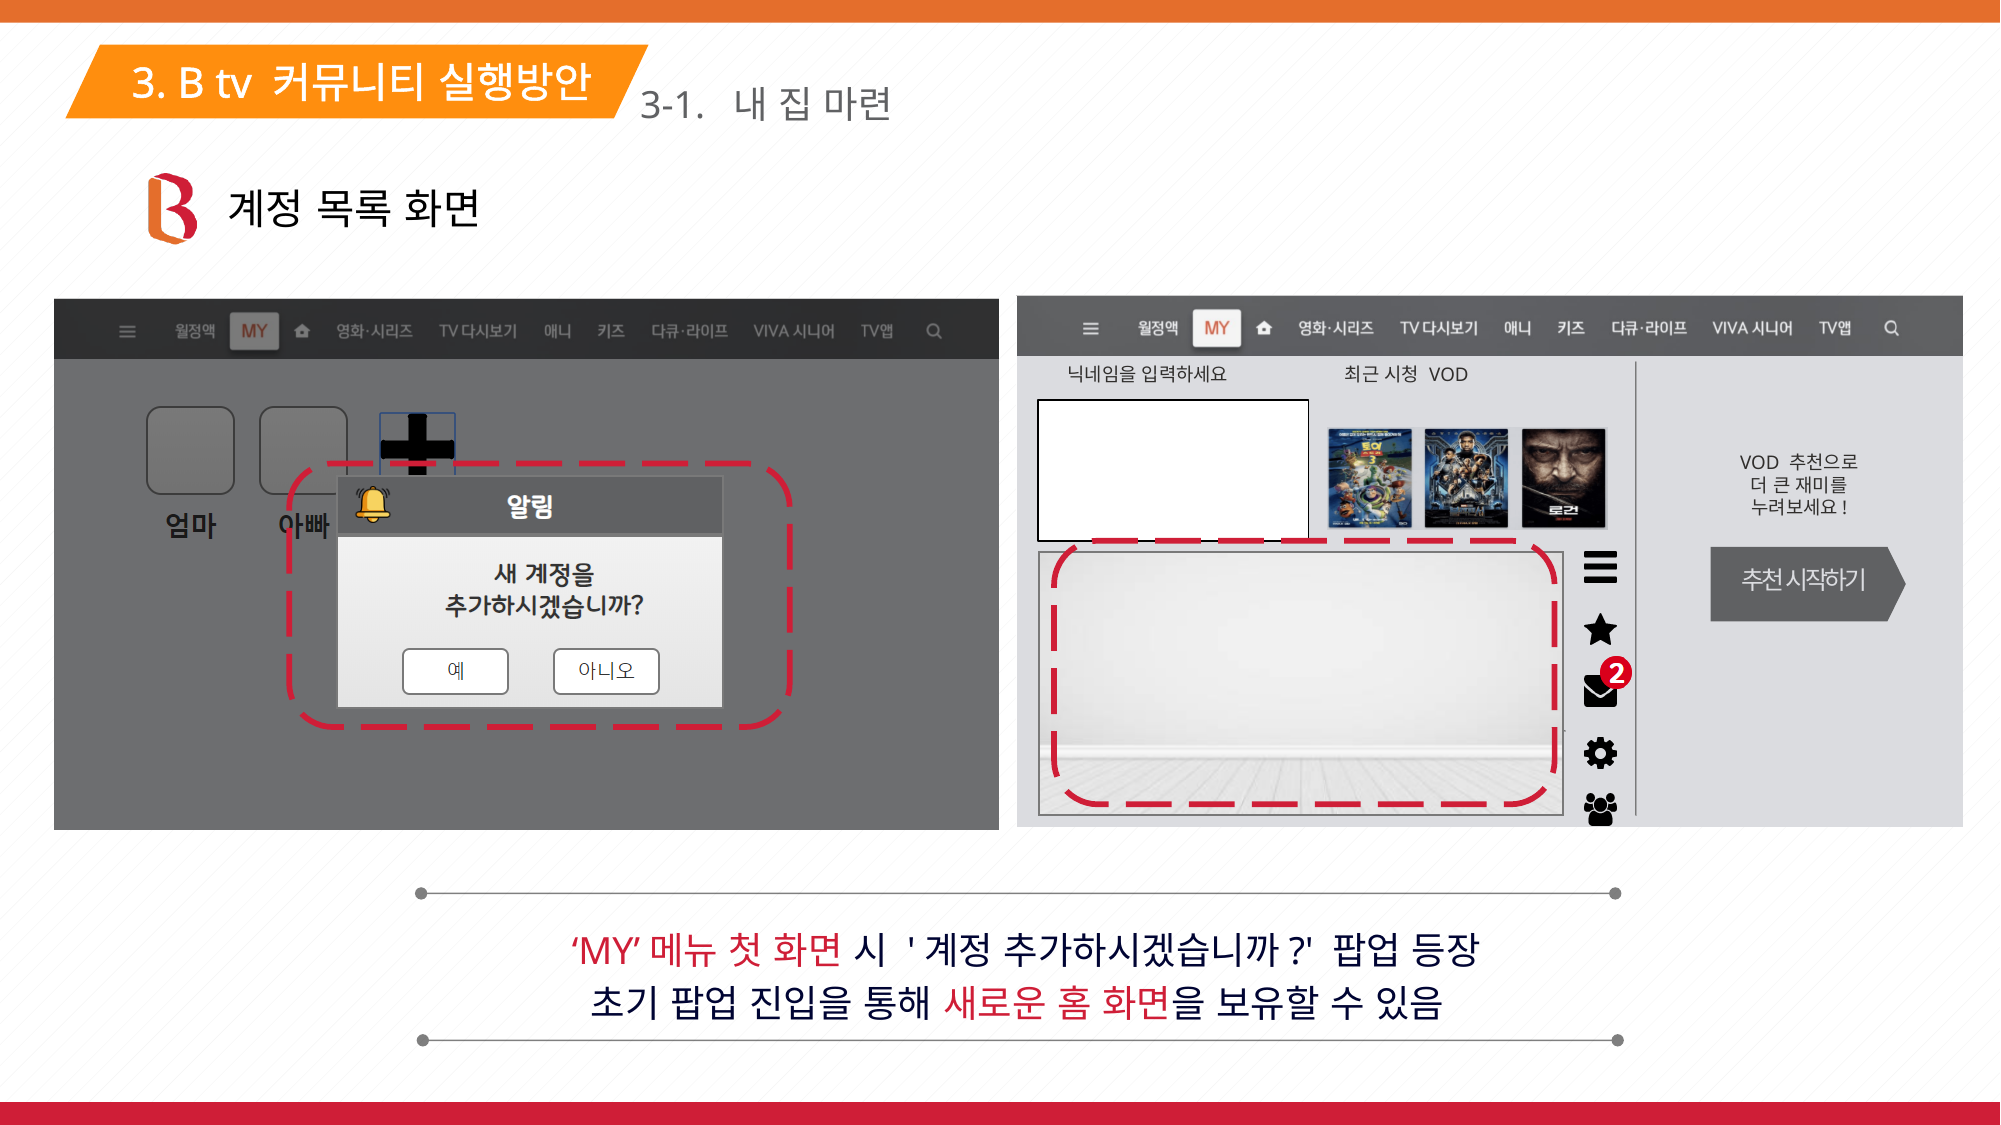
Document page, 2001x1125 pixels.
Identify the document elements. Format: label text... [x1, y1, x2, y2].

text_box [420, 893, 1618, 1041]
text_box [0, 1100, 2000, 1125]
text_box 3-1. 내 집 마련 [625, 74, 908, 134]
text_box 계정 목록 화면 [213, 175, 497, 240]
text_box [53, 295, 1963, 830]
text_box [0, 0, 2000, 25]
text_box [65, 44, 649, 119]
picture [131, 155, 208, 261]
